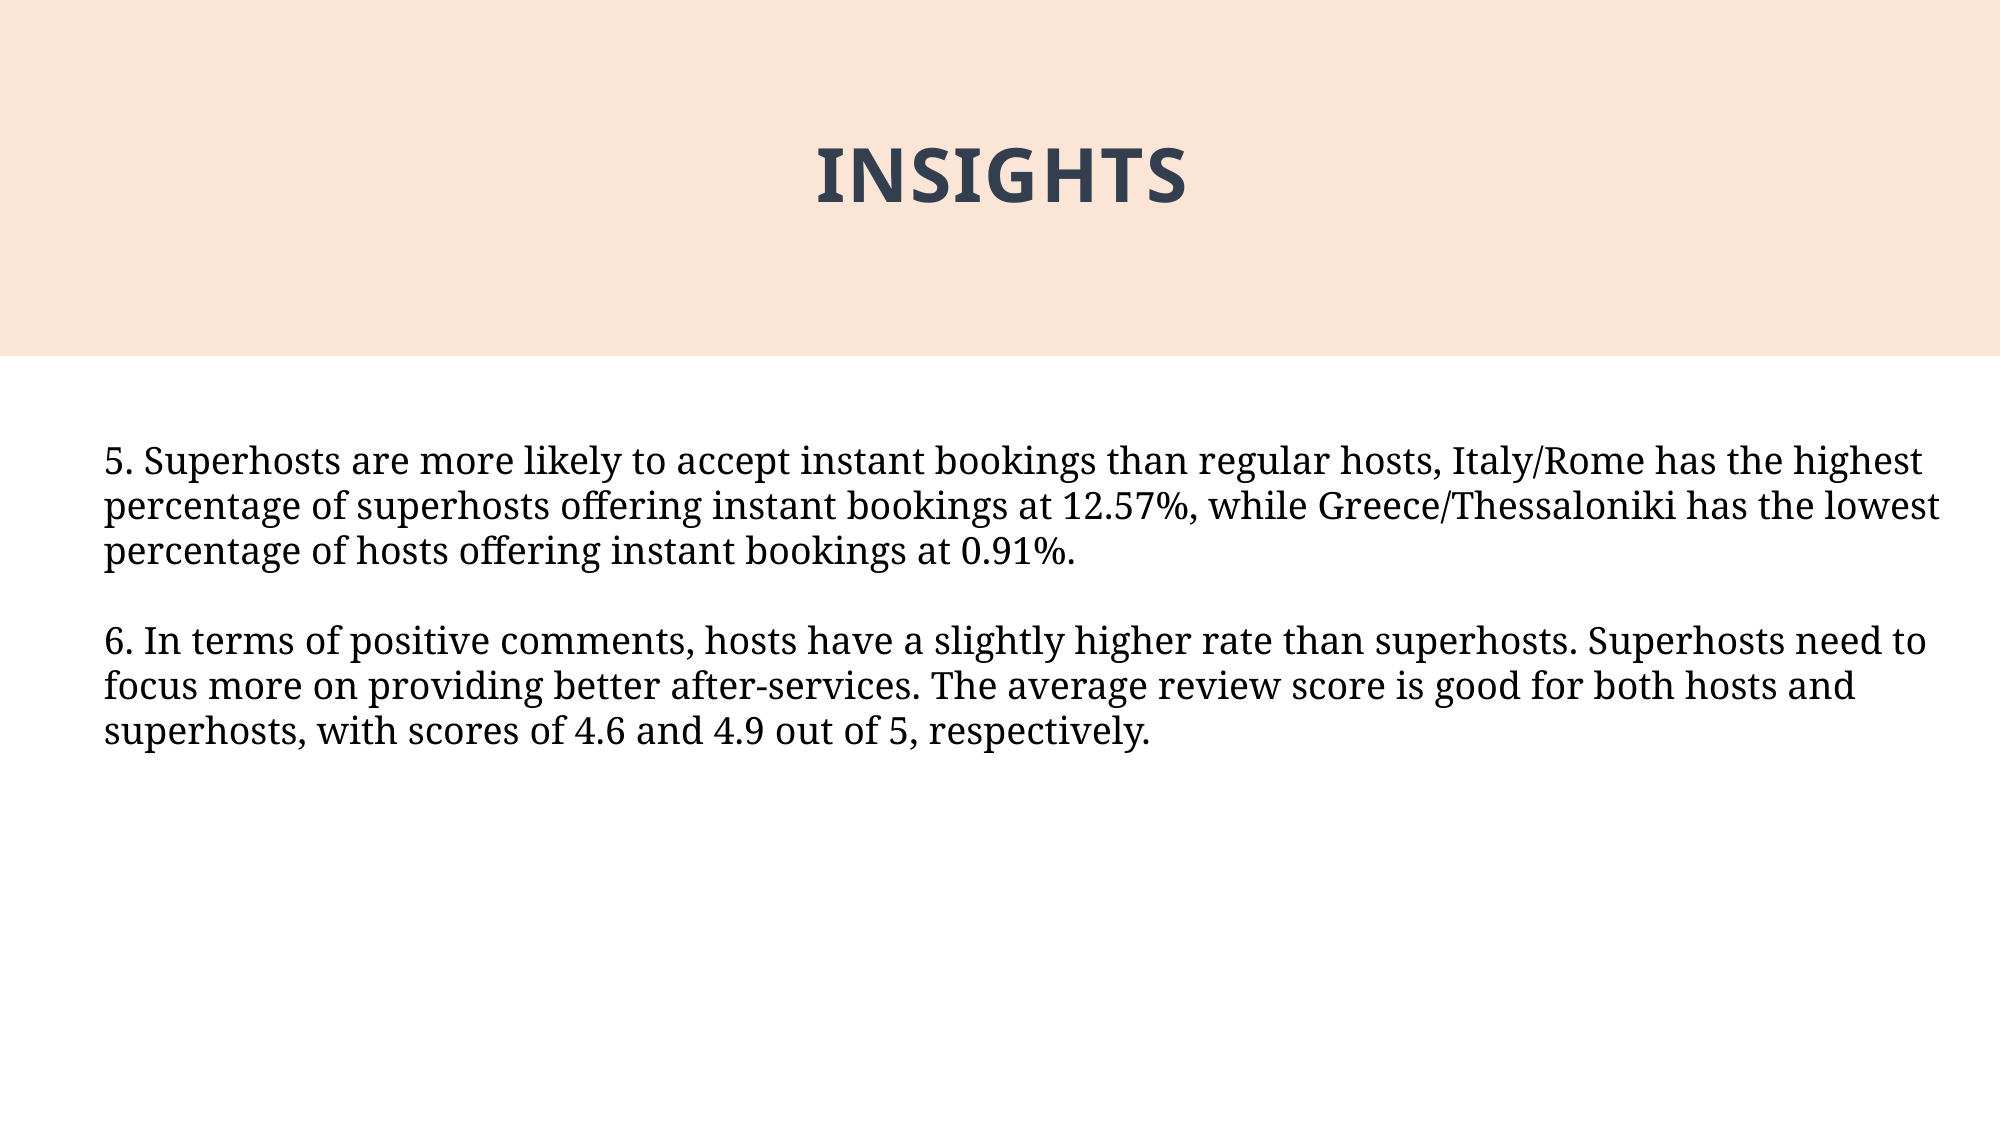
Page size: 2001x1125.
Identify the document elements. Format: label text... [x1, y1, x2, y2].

title INSIGHTS [662, 101, 1342, 255]
text_box 5. Superhosts are more likely to accept instant bookings than regular hosts, Italy/Rome has the highest percentage of superhosts offering instant bookings at 12.57%, while Greece/Thessaloniki has the lowest percentage of hosts offering instant bookings at 0.91%. 6. In terms of positive comments, hosts have a slightly higher rate than superhosts. Superhosts need to focus more on providing better after-services. The average review score is good for both hosts and superhosts, with scores of 4.6 and 4.9 out of 5, respectively. [89, 429, 1974, 760]
